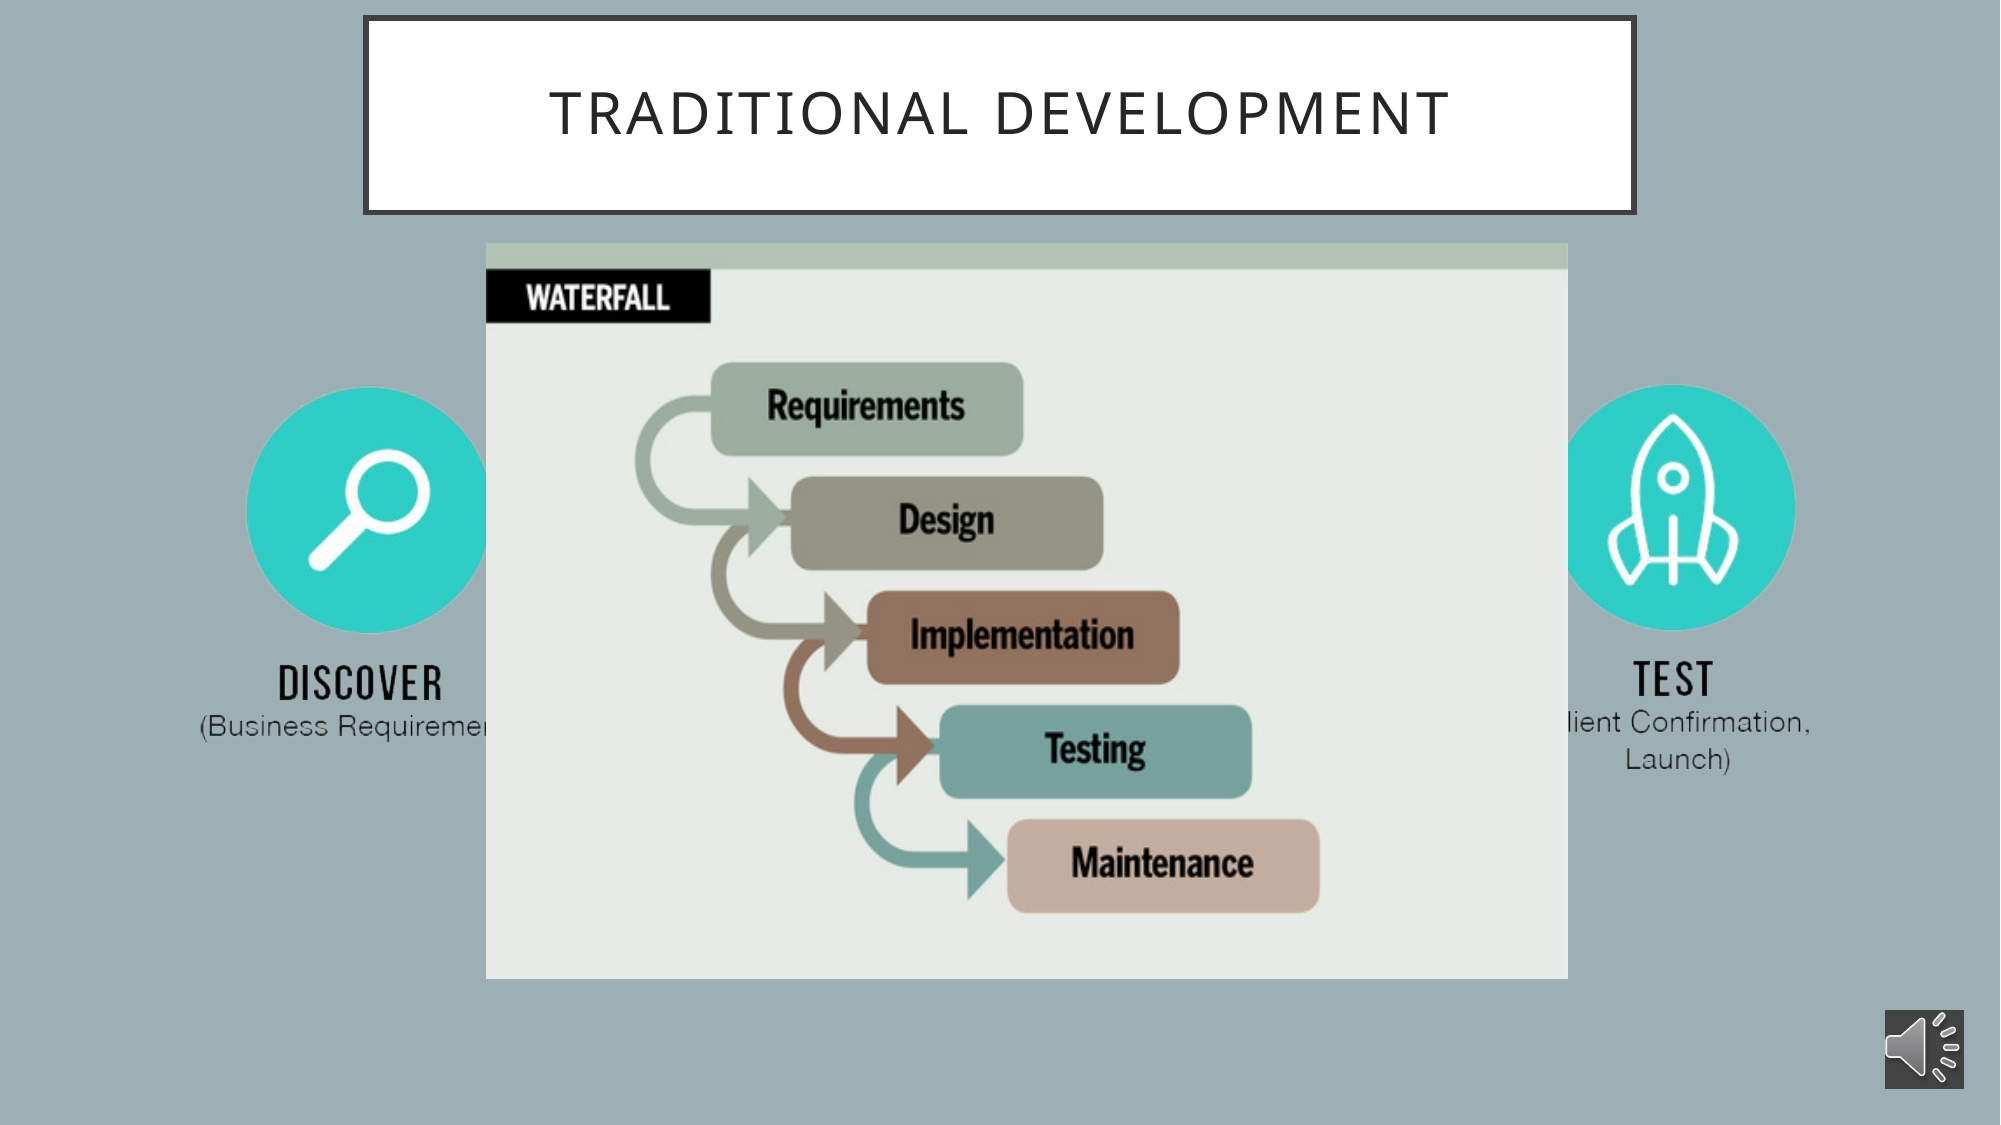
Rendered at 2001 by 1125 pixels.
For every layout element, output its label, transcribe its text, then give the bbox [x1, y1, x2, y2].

picture [193, 243, 1838, 979]
title Traditional Development [363, 15, 1637, 215]
picture [1884, 1009, 1965, 1090]
